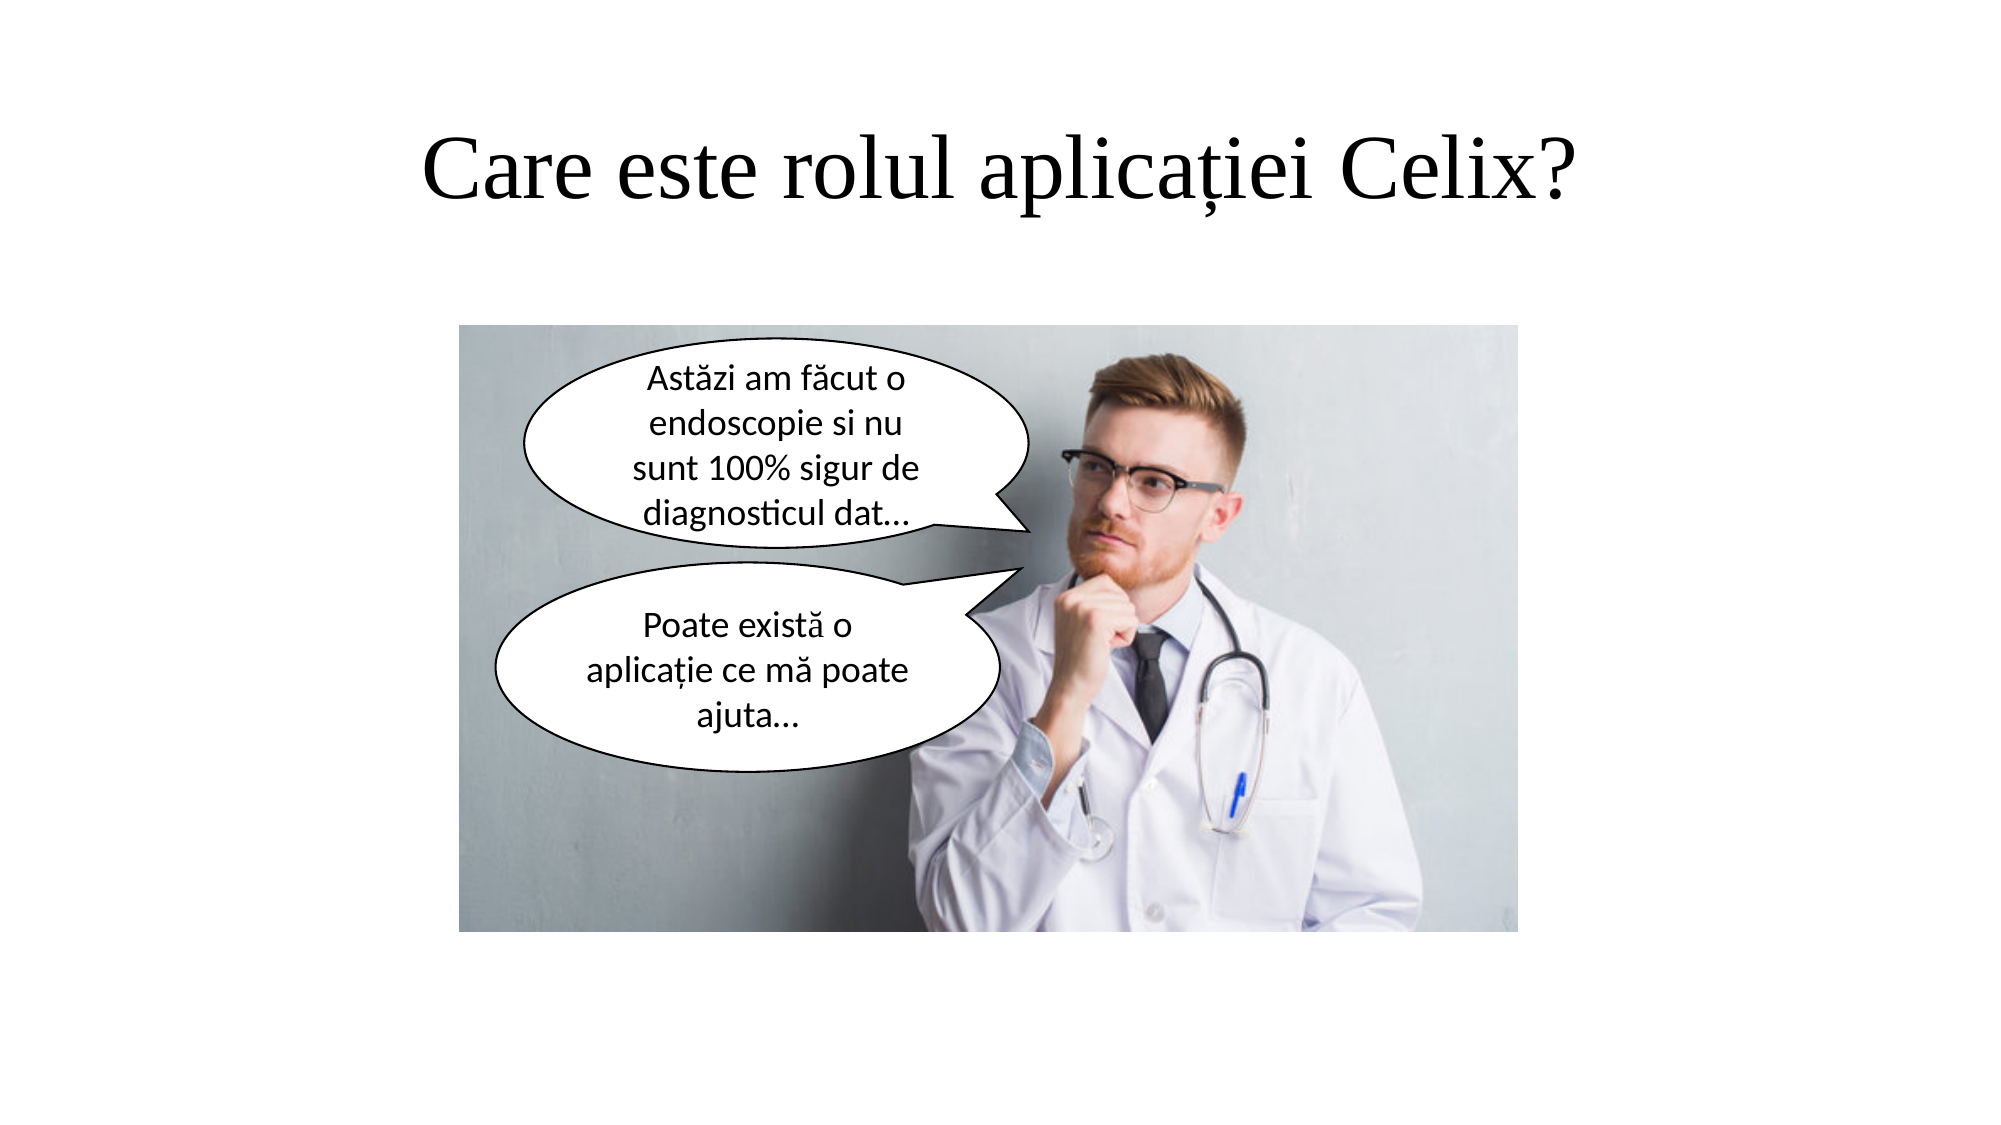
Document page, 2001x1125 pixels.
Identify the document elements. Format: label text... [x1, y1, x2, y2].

title Care este rolul aplicației Celix? [137, 59, 1863, 278]
picture [459, 325, 1518, 932]
